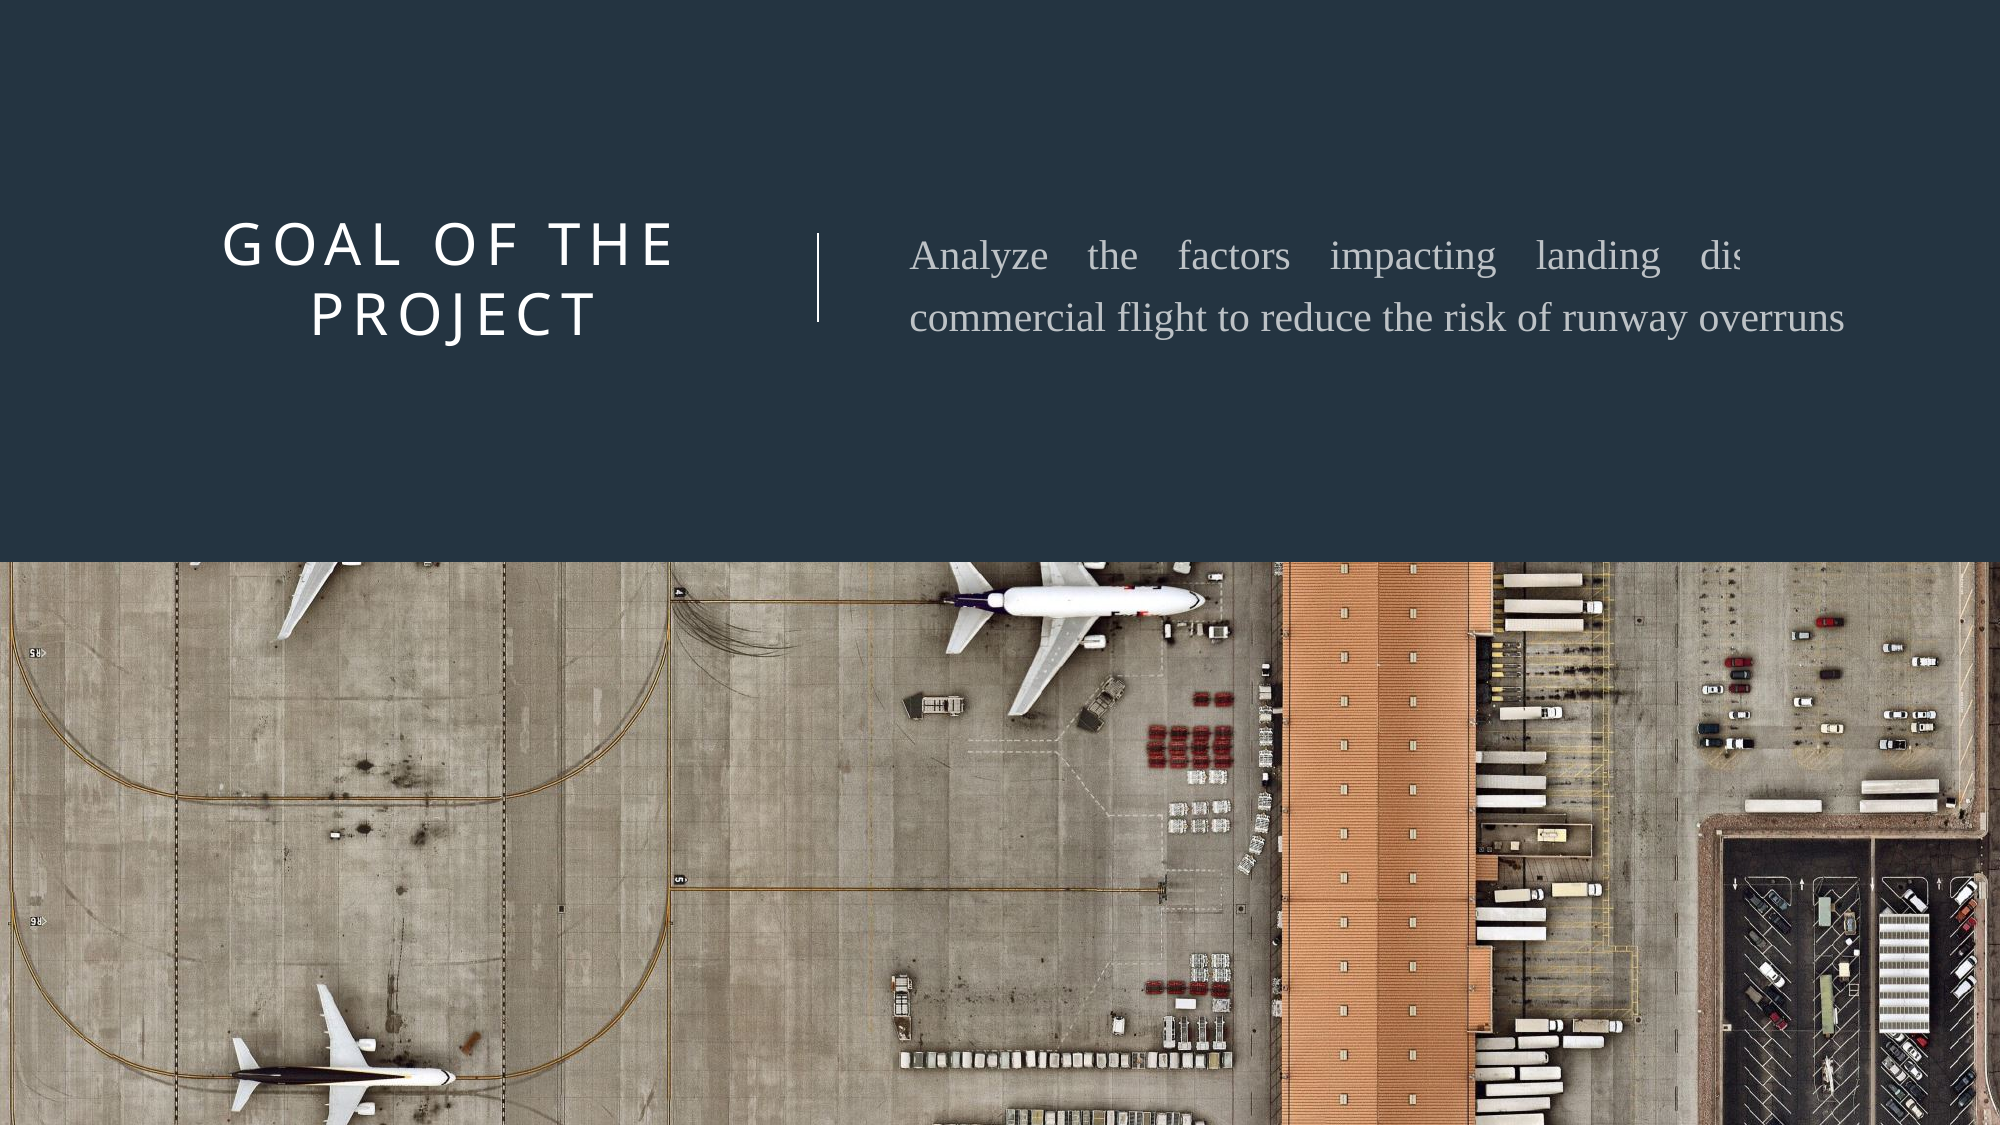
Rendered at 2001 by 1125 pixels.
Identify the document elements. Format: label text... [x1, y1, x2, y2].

list Analyze the factors impacting landing distance of commercial flight to reduce the risk of runway overruns [909, 88, 1912, 467]
title Goal of the Project [177, 88, 726, 467]
text_box [0, 0, 2000, 562]
picture [0, 562, 2000, 1125]
